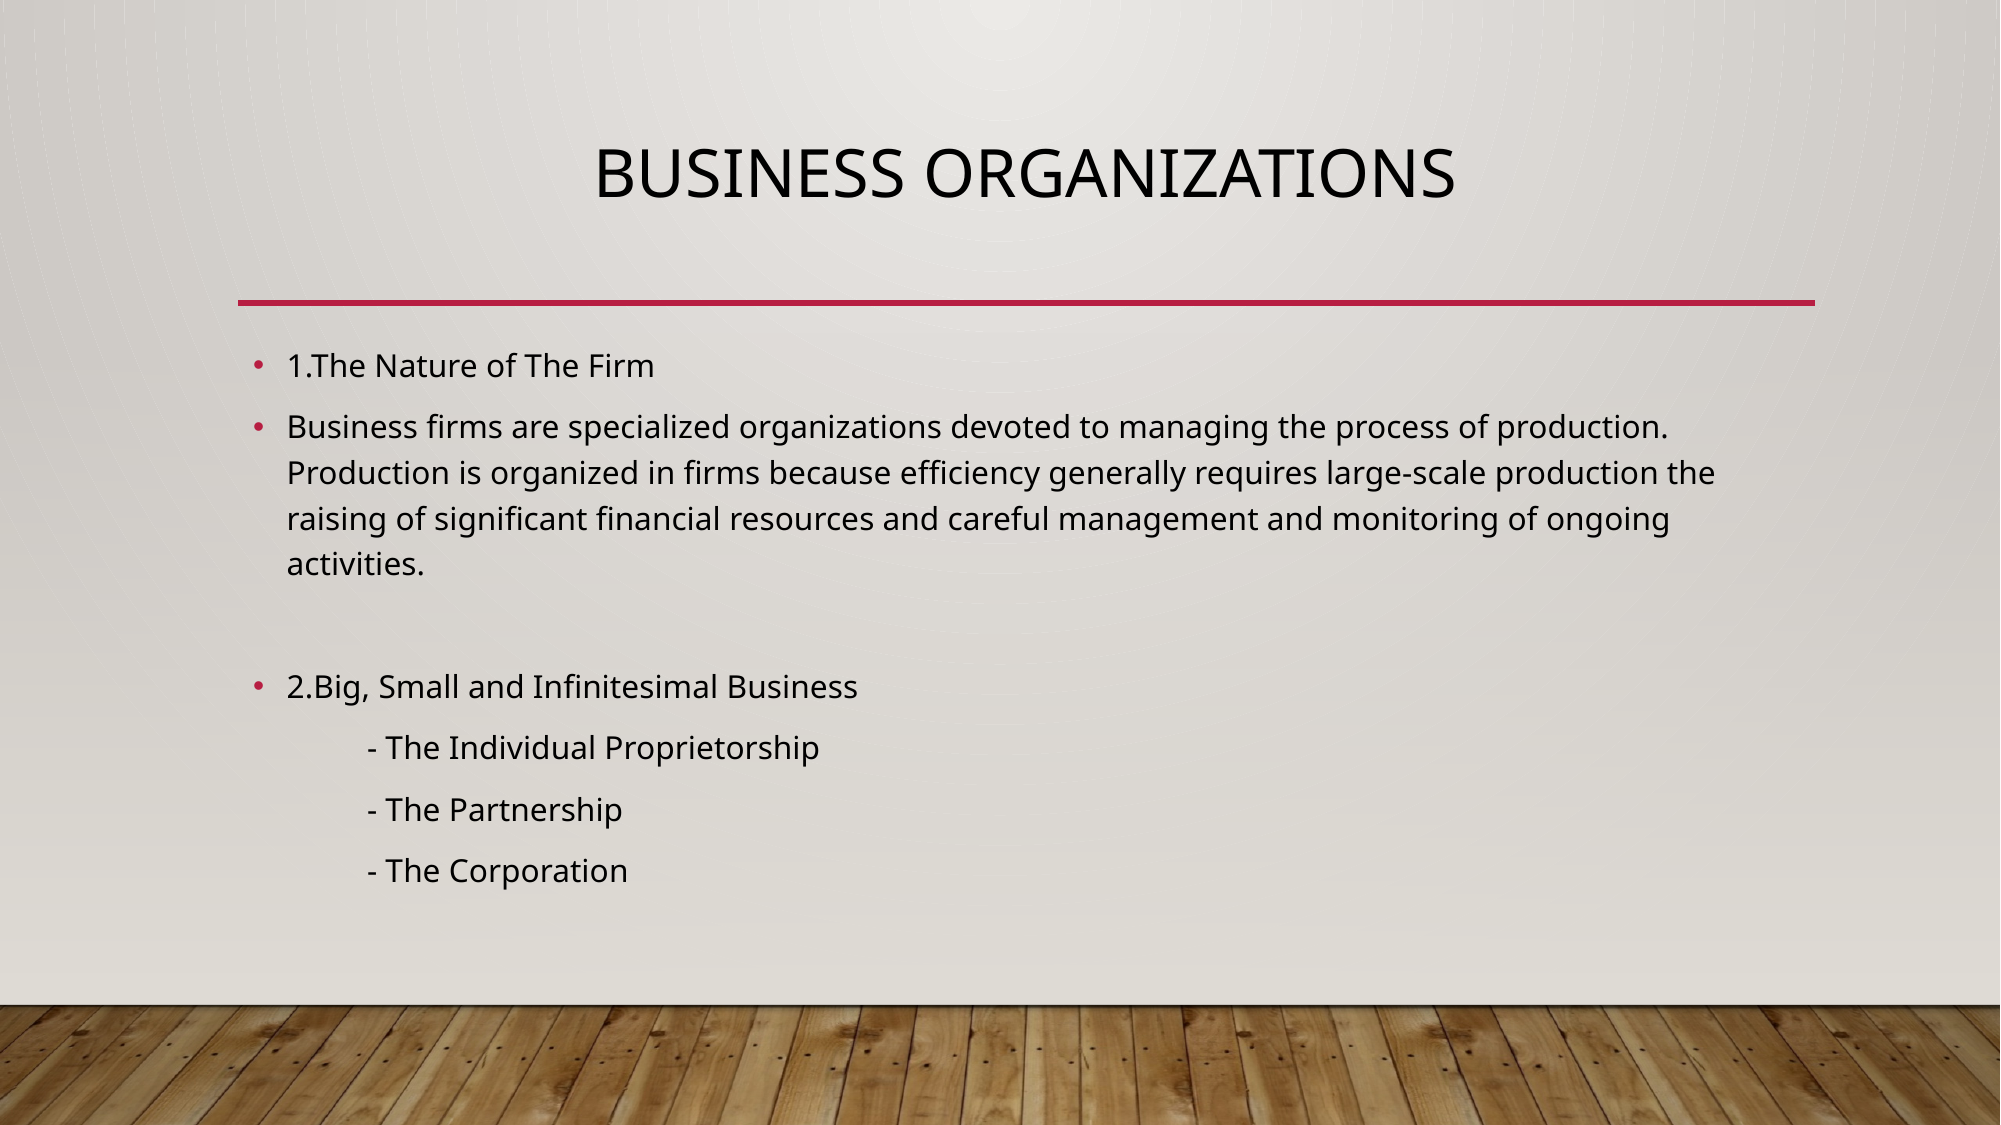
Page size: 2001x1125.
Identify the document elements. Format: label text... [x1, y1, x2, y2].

picture [0, 1005, 2000, 1125]
title BUSINESS ORGANIZATIONS [238, 131, 1814, 305]
list 1.The Nature of The Firm Business firms are specialized organizations devoted to managing the process of production. Production is organized in firms because efficiency generally requires large-scale production the raising of significant financial resources and careful management and monitoring of ongoing activities. 2.Big, Small and Infinitesimal Business - The Individual Proprietorship - The Partnership - The Corporation [238, 330, 1814, 897]
